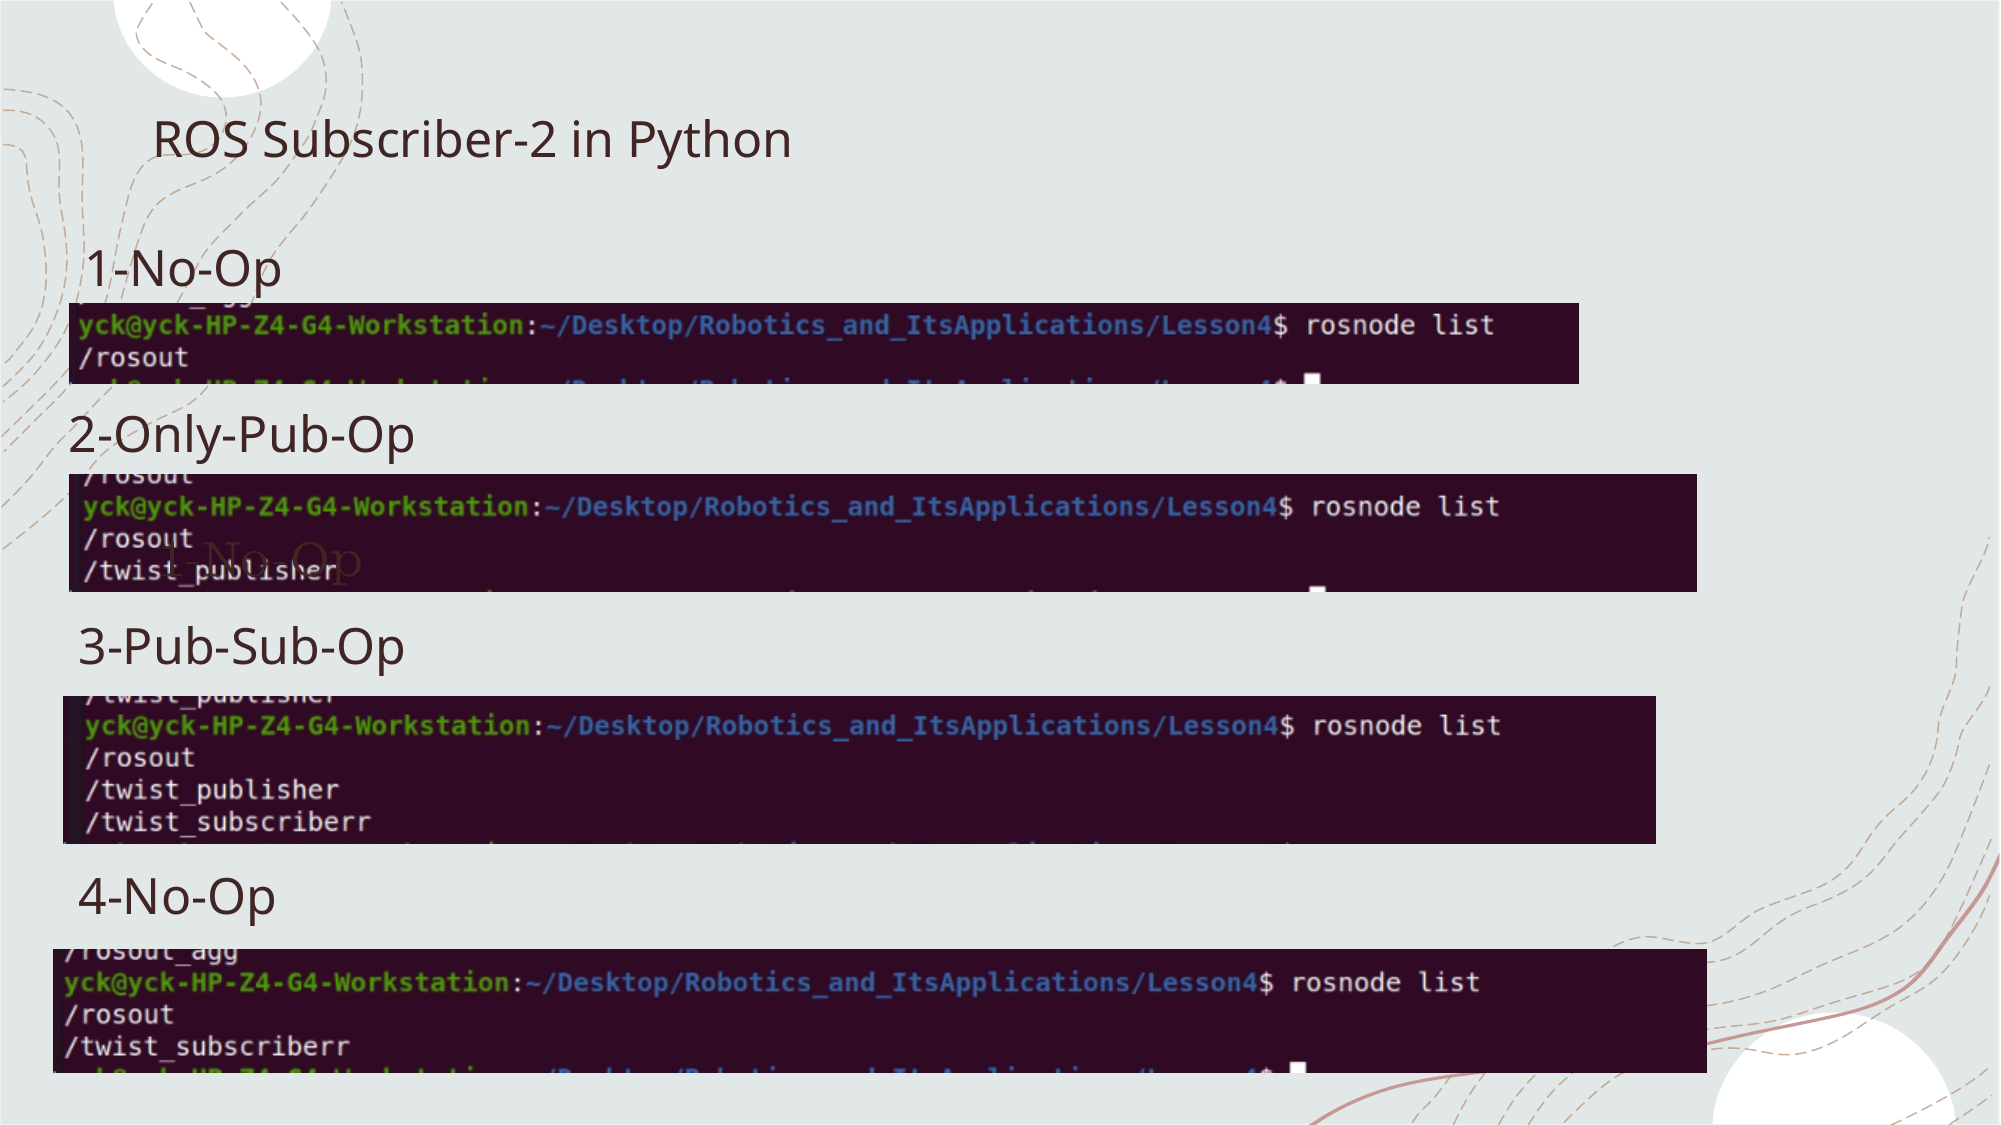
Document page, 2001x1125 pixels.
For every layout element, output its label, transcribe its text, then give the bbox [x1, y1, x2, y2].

title ROS Subscriber-2 in Python [137, 84, 1863, 191]
picture [53, 949, 1708, 1074]
text_box 3-Pub-Sub-Op [63, 591, 1789, 698]
text_box 1-No-Op [69, 213, 1795, 320]
picture [63, 696, 1656, 844]
text_box 4-No-Op [63, 841, 1789, 948]
picture [69, 474, 1871, 619]
picture [69, 303, 1579, 384]
text_box 2-Only-Pub-Op [53, 379, 1779, 486]
